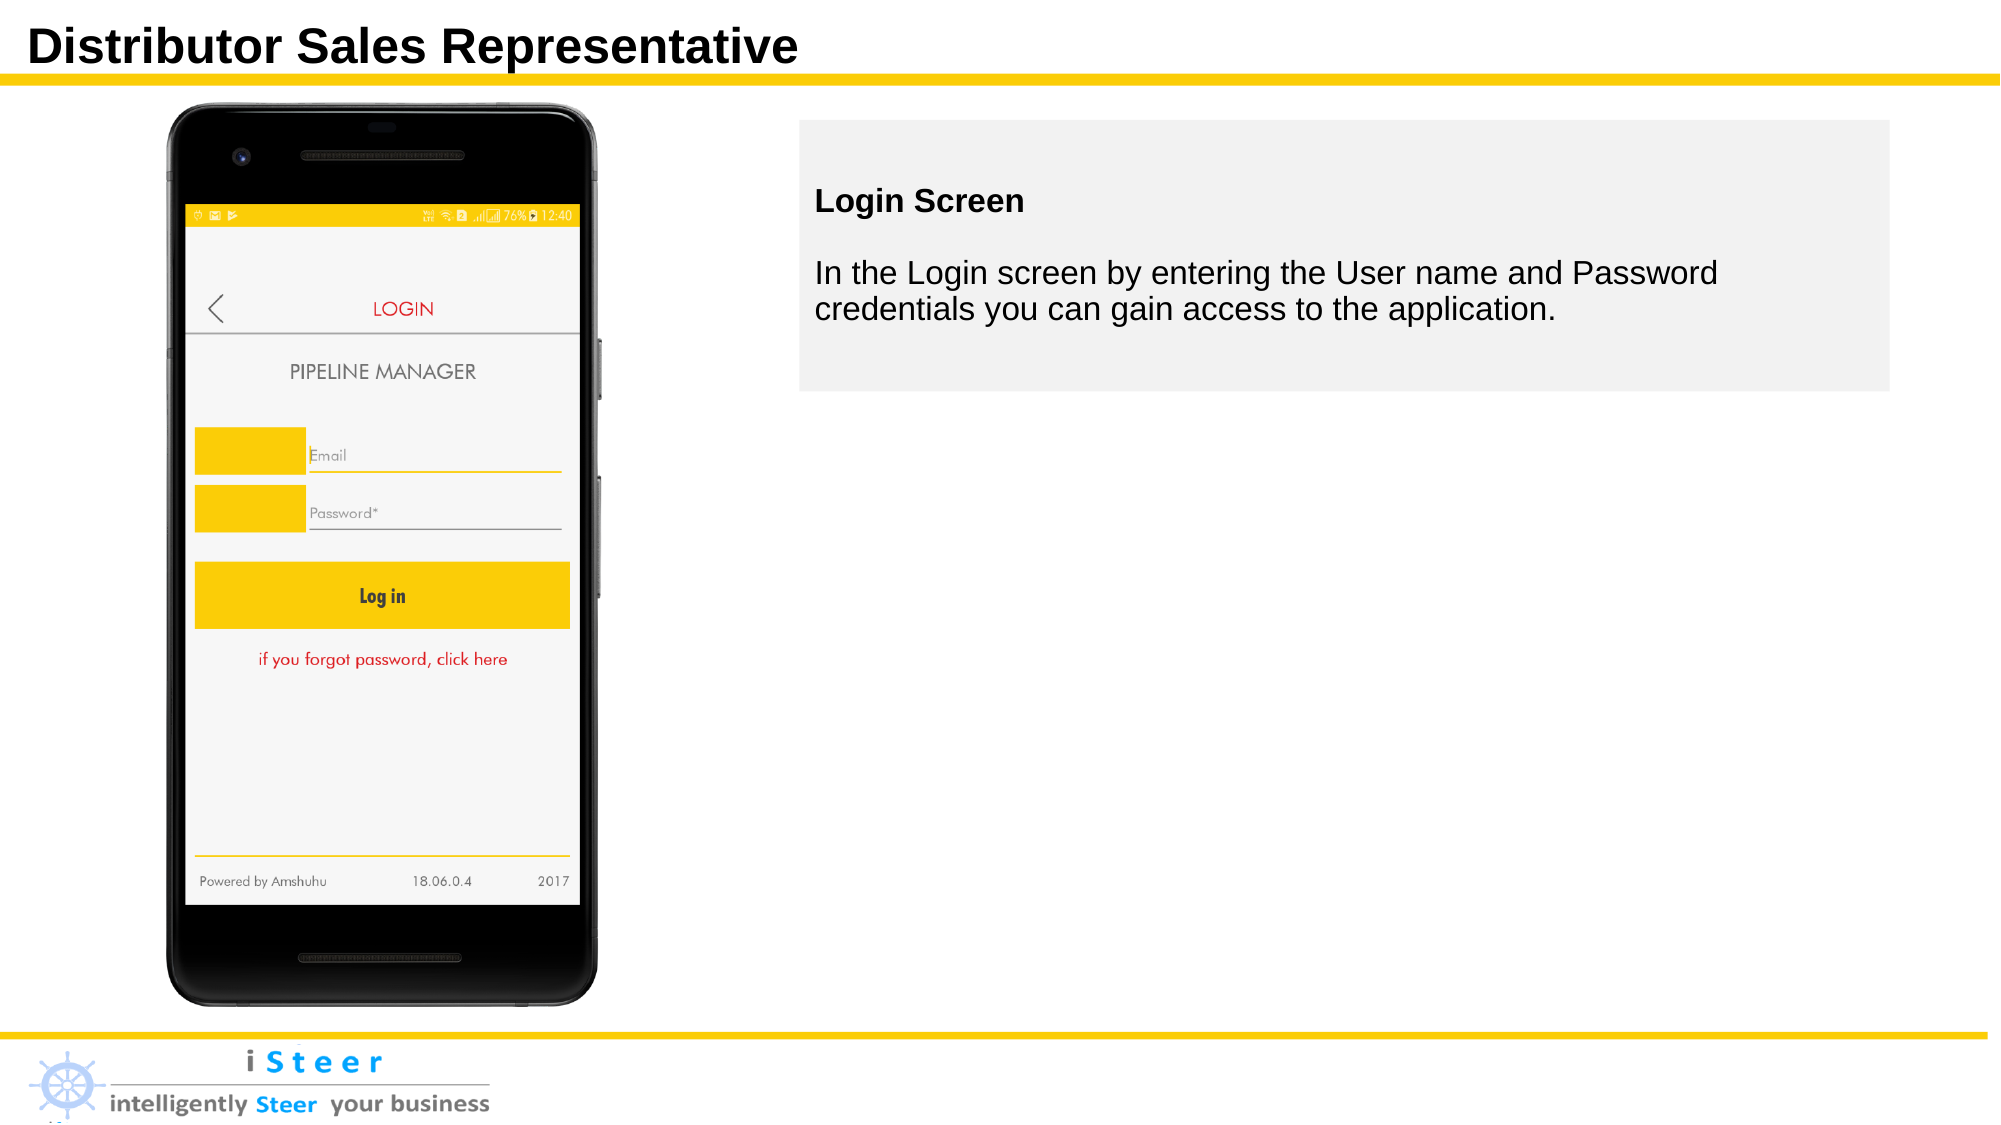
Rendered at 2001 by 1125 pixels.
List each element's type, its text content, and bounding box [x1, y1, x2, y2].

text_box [25, 1044, 490, 1123]
title Login Screen In the Login screen by entering the User name and Password credentials you can gain access to the application. [799, 119, 1890, 392]
picture [166, 102, 602, 1007]
text_box [0, 73, 2000, 87]
text_box Distributor Sales Representative [12, 5, 1000, 81]
text_box [0, 1031, 1989, 1040]
